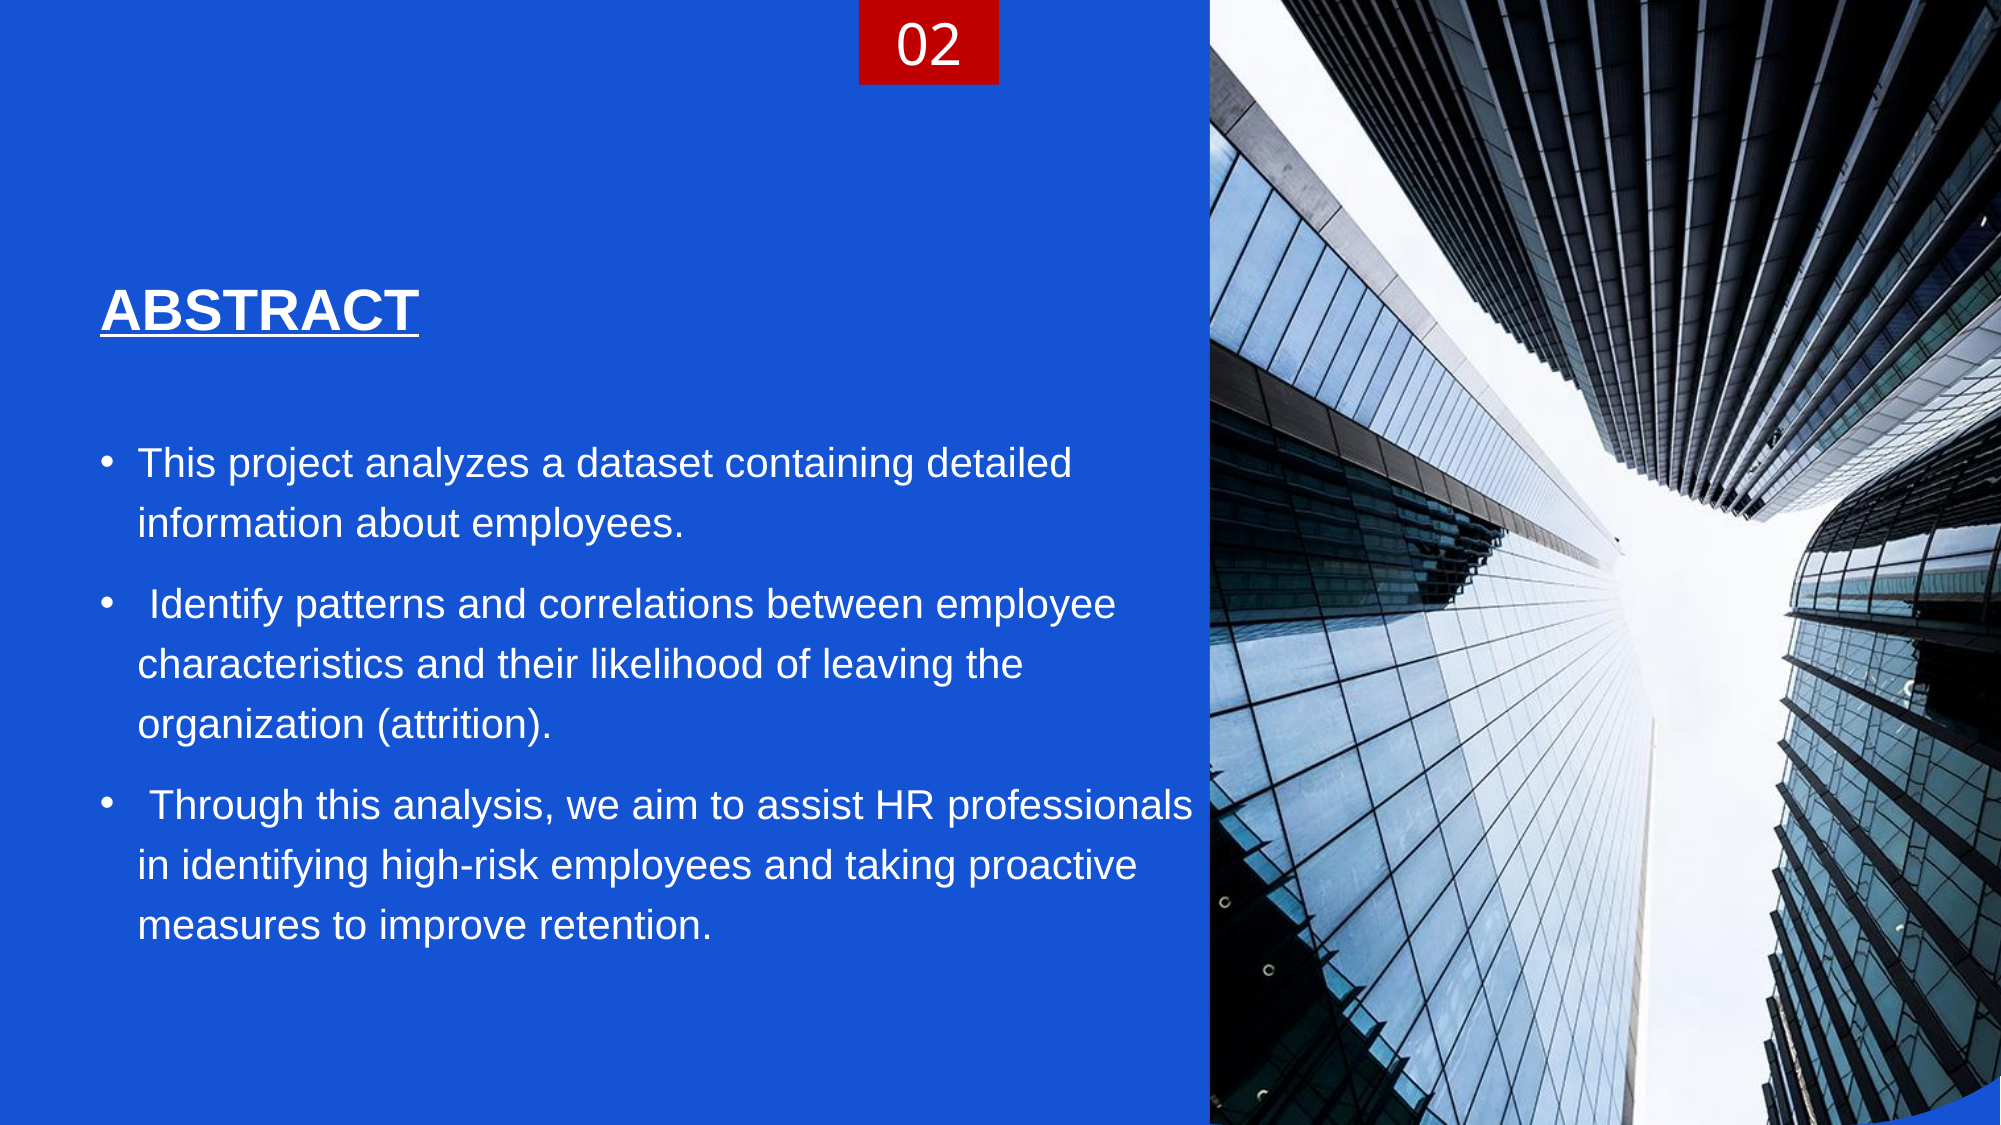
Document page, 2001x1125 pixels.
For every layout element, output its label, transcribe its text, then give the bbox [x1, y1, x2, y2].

title ABSTRACT [99, 212, 1209, 343]
text_box 02 [858, 0, 999, 85]
list This project analyzes a dataset containing detailed information about employees. Identify patterns and correlations between employee characteristics and their likelihood of leaving the organization (attrition). Through this analysis, we aim to assist HR professionals in identifying high-risk employees and taking proactive measures to improve retention. [99, 425, 1207, 959]
picture [1209, 0, 2001, 1125]
